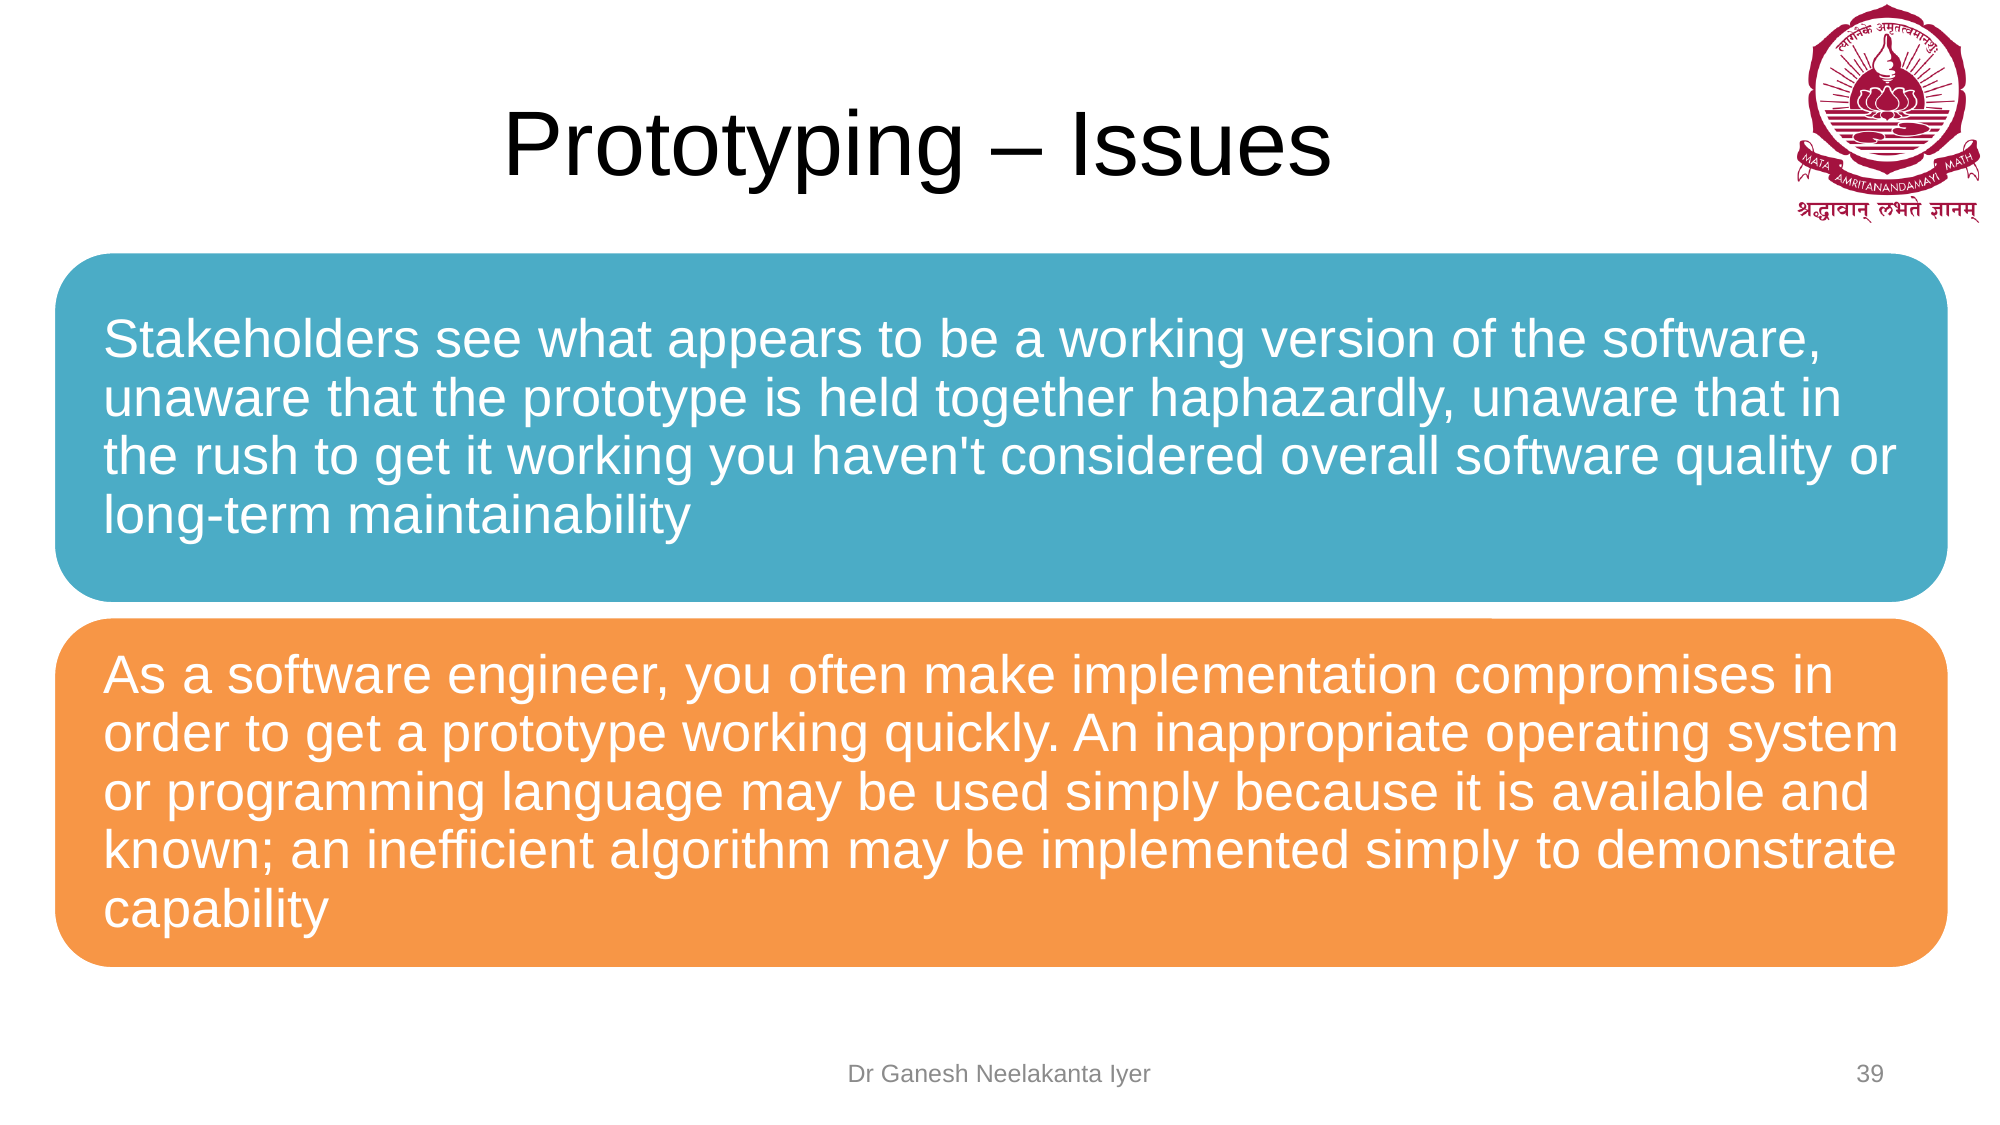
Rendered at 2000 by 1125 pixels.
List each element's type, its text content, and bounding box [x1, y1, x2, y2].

slide_number 39 [1432, 1042, 1900, 1103]
footer Dr Ganesh Neelakanta Iyer [683, 1042, 1317, 1103]
picture [1776, 1, 2000, 225]
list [52, 238, 1950, 982]
title Prototyping – Issues [99, 45, 1763, 233]
